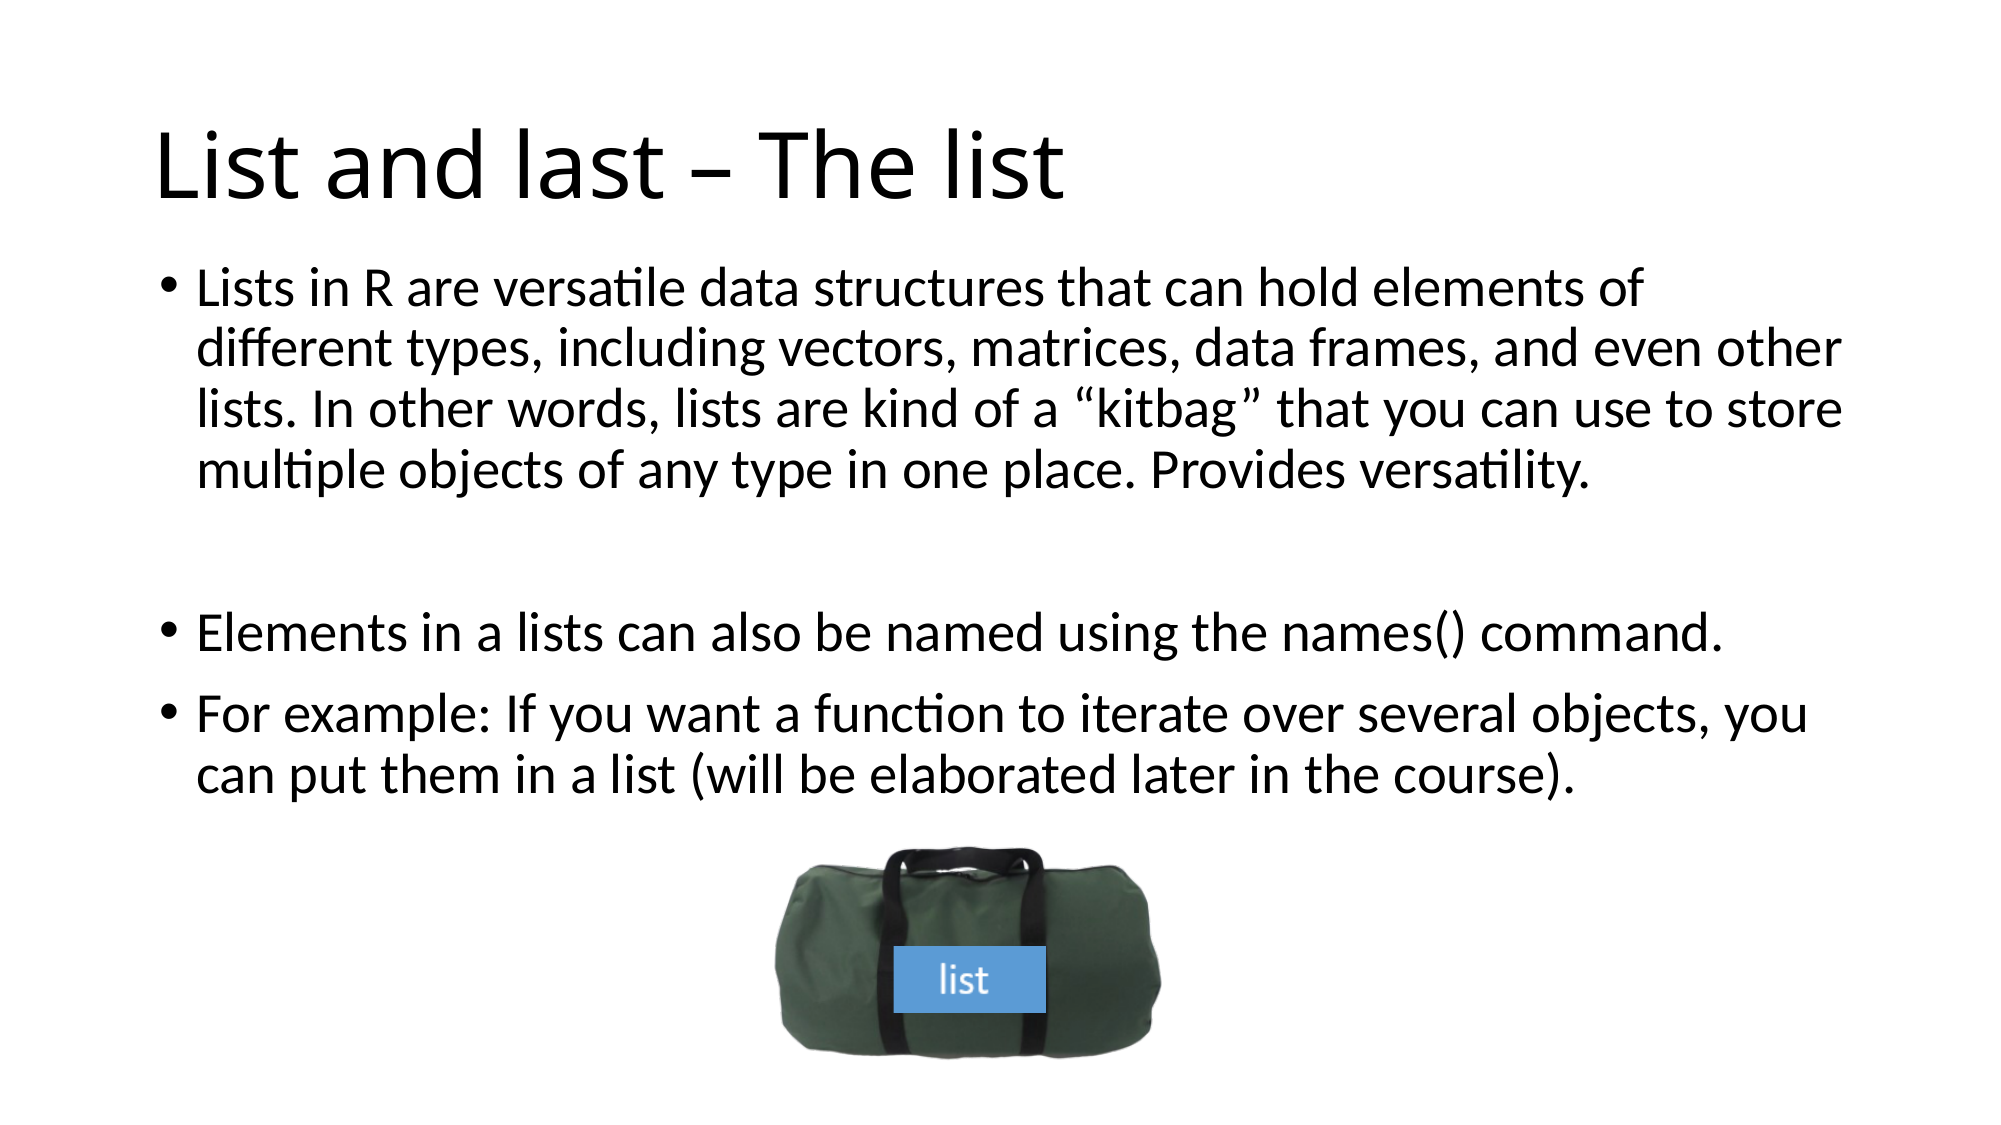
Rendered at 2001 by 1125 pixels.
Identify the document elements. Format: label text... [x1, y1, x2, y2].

title List and last – The list [137, 59, 1863, 278]
list Lists in R are versatile data structures that can hold elements of different types, including vectors, matrices, data frames, and even other lists. In other words, lists are kind of a “kitbag” that you can use to store multiple objects of any type in one place. Provides versatility. Elements in a lists can also be named using the names() command. For example: If you want a function to iterate over several objects, you can put them in a list (will be elaborated later in the course). [144, 249, 1870, 816]
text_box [662, 836, 1185, 1125]
